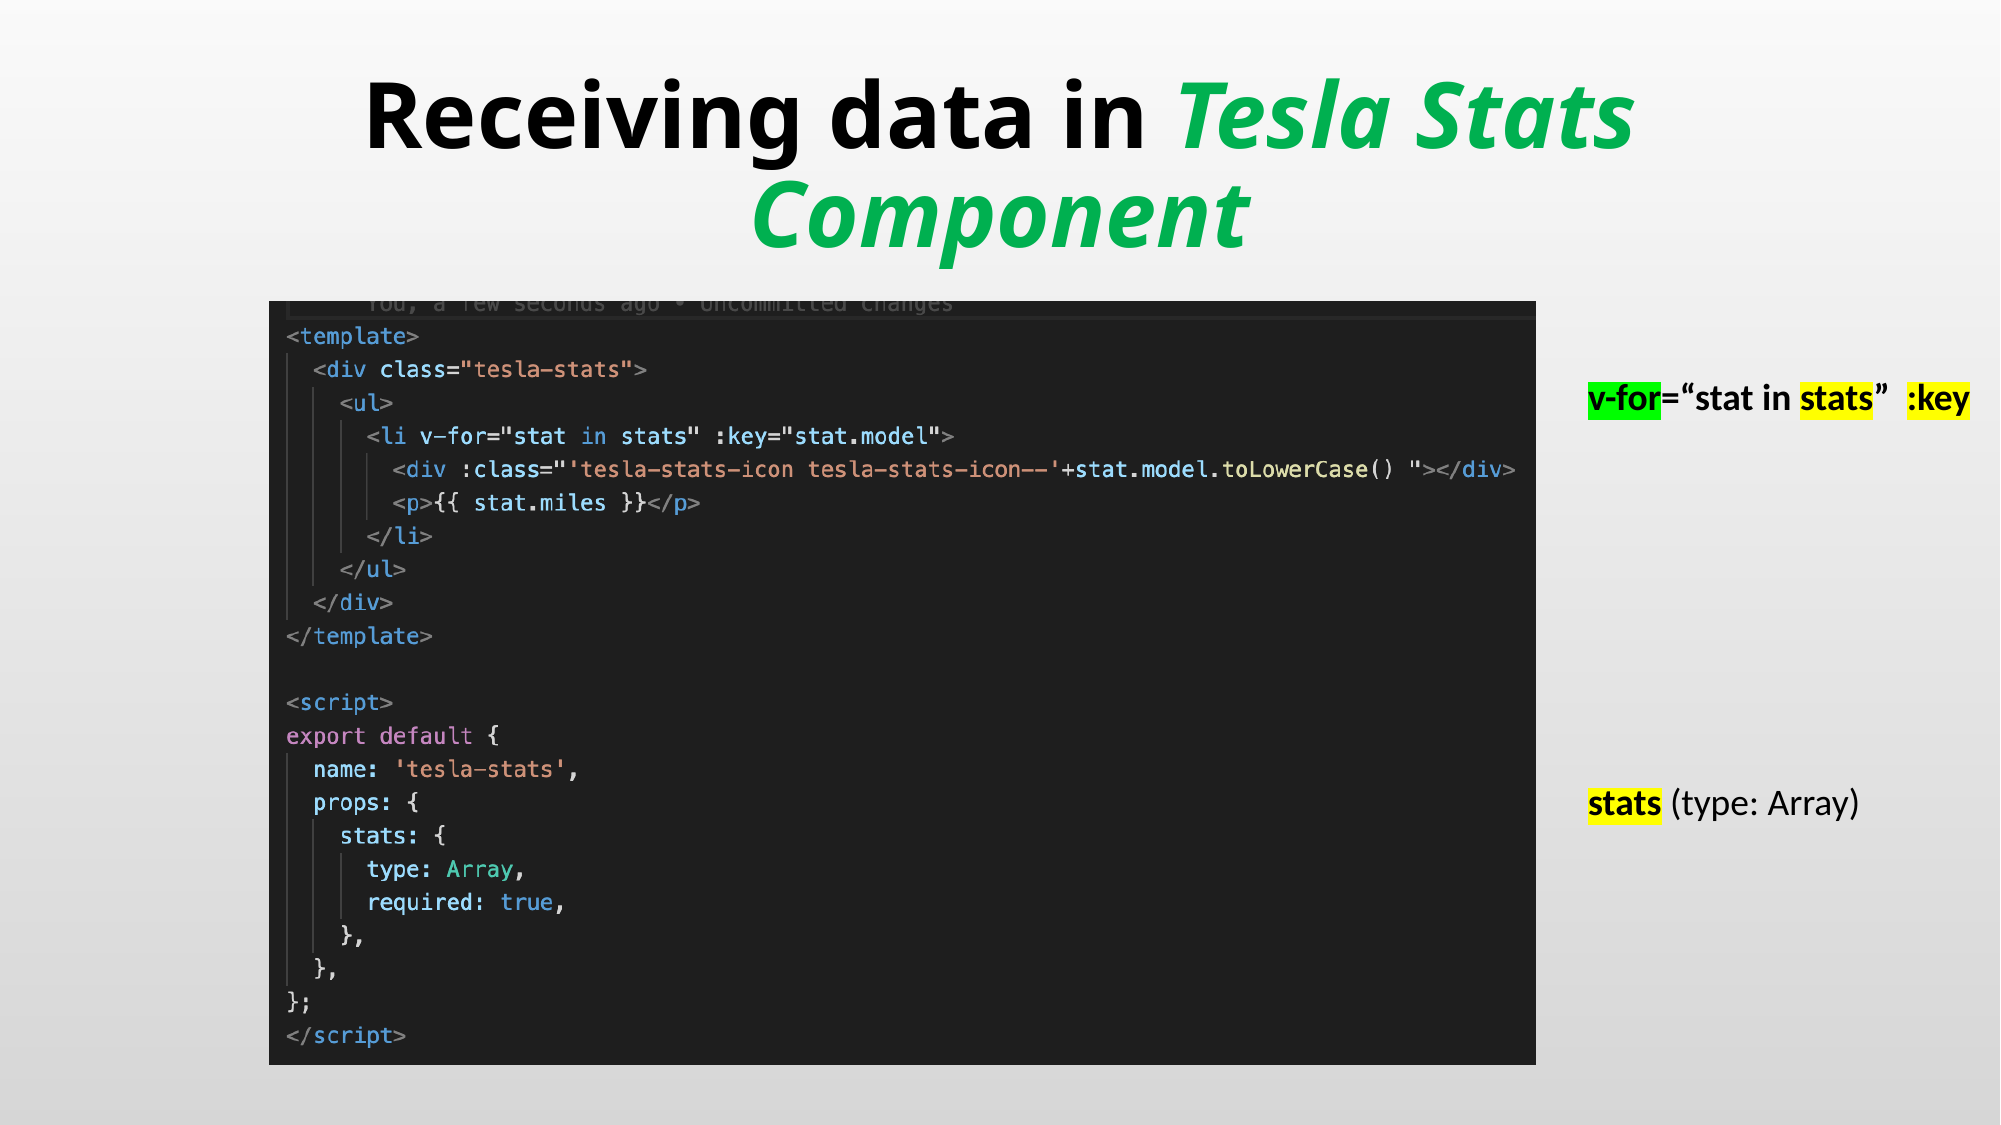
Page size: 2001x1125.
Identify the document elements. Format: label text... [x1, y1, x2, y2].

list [269, 301, 1536, 1066]
text_box v-for=“stat in stats” :key stats (type: Array) [1573, 365, 2000, 831]
title Receiving data in Tesla Stats Component [137, 59, 1863, 278]
